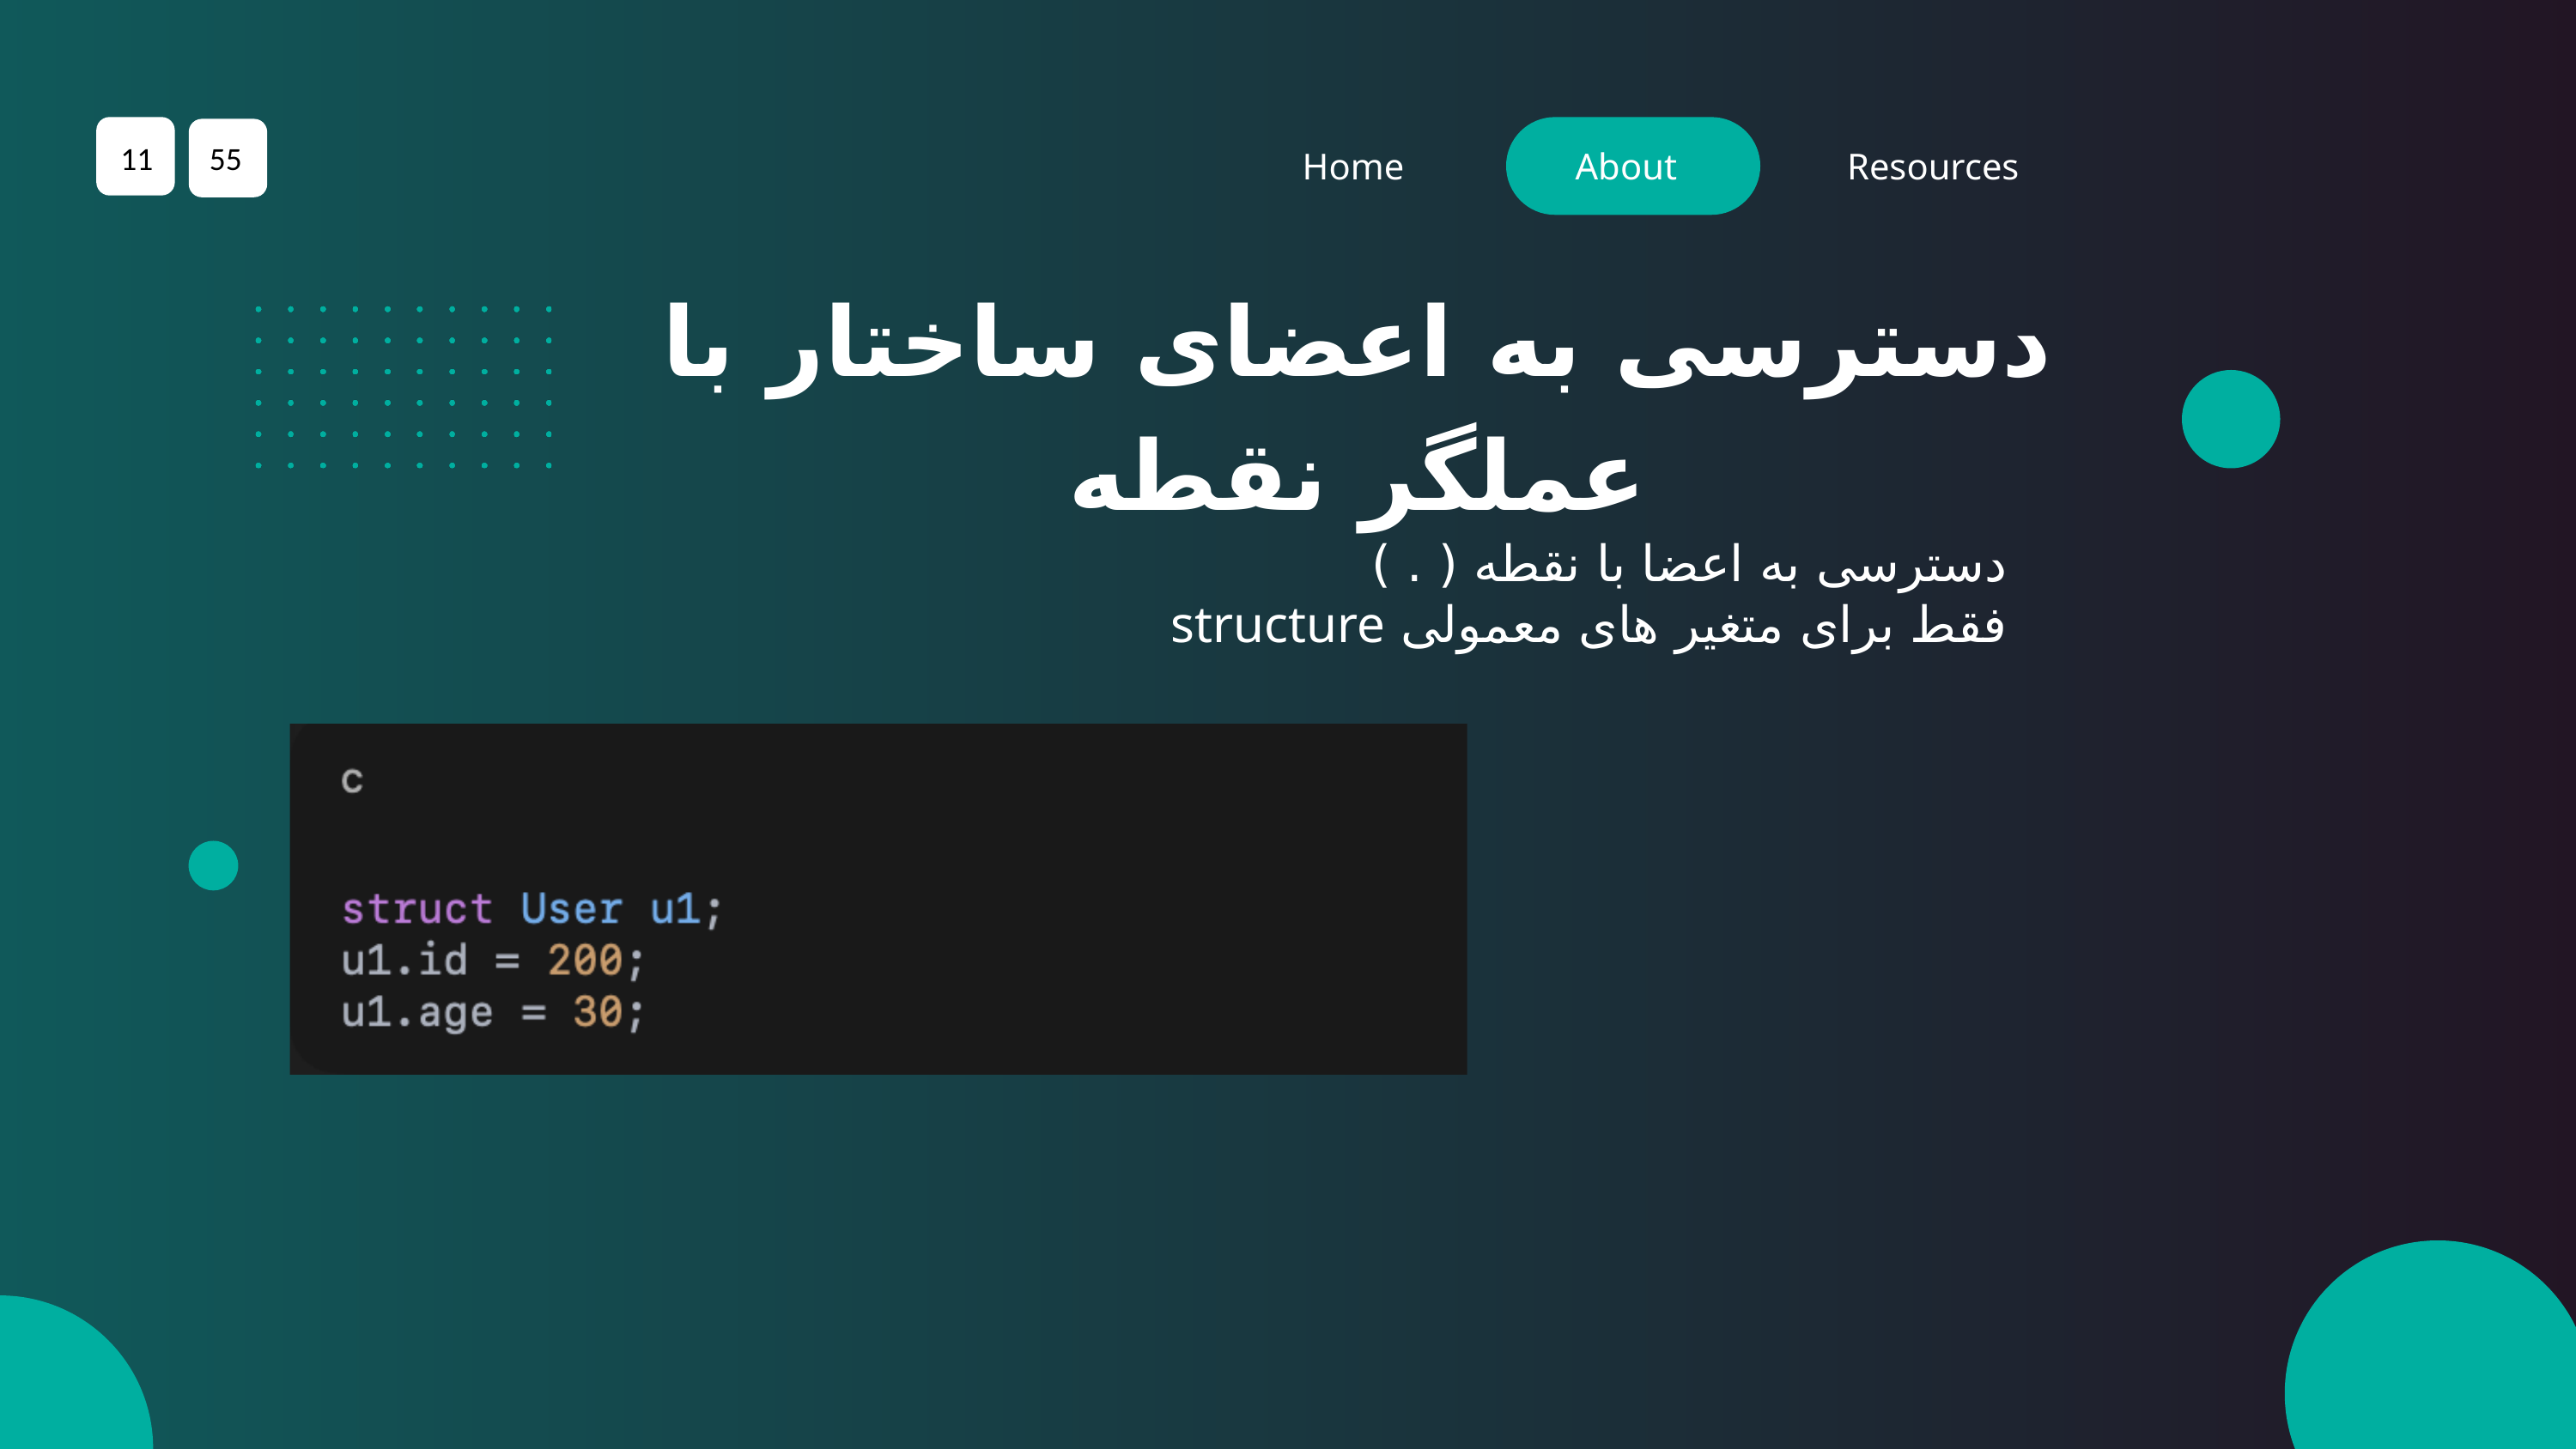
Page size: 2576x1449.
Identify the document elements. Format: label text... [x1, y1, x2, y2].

text_box [94, 115, 177, 197]
text_box [255, 306, 552, 469]
text_box دسترسی به اعضای ساختار با عملگر نقطه [562, 262, 2154, 530]
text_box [188, 840, 239, 891]
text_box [1505, 117, 1761, 215]
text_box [2181, 369, 2281, 469]
picture [289, 724, 1467, 1075]
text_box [2284, 1240, 2576, 1449]
text_box Resources [1814, 136, 2051, 187]
text_box دسترسی به اعضا با نقطه ( .‌ ) فقط برای متغیر های معمولی structure [829, 530, 2008, 653]
text_box [186, 117, 270, 199]
text_box 55 [196, 131, 260, 184]
text_box 11 [107, 131, 175, 184]
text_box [0, 1294, 154, 1449]
text_box Home [1288, 136, 1419, 187]
